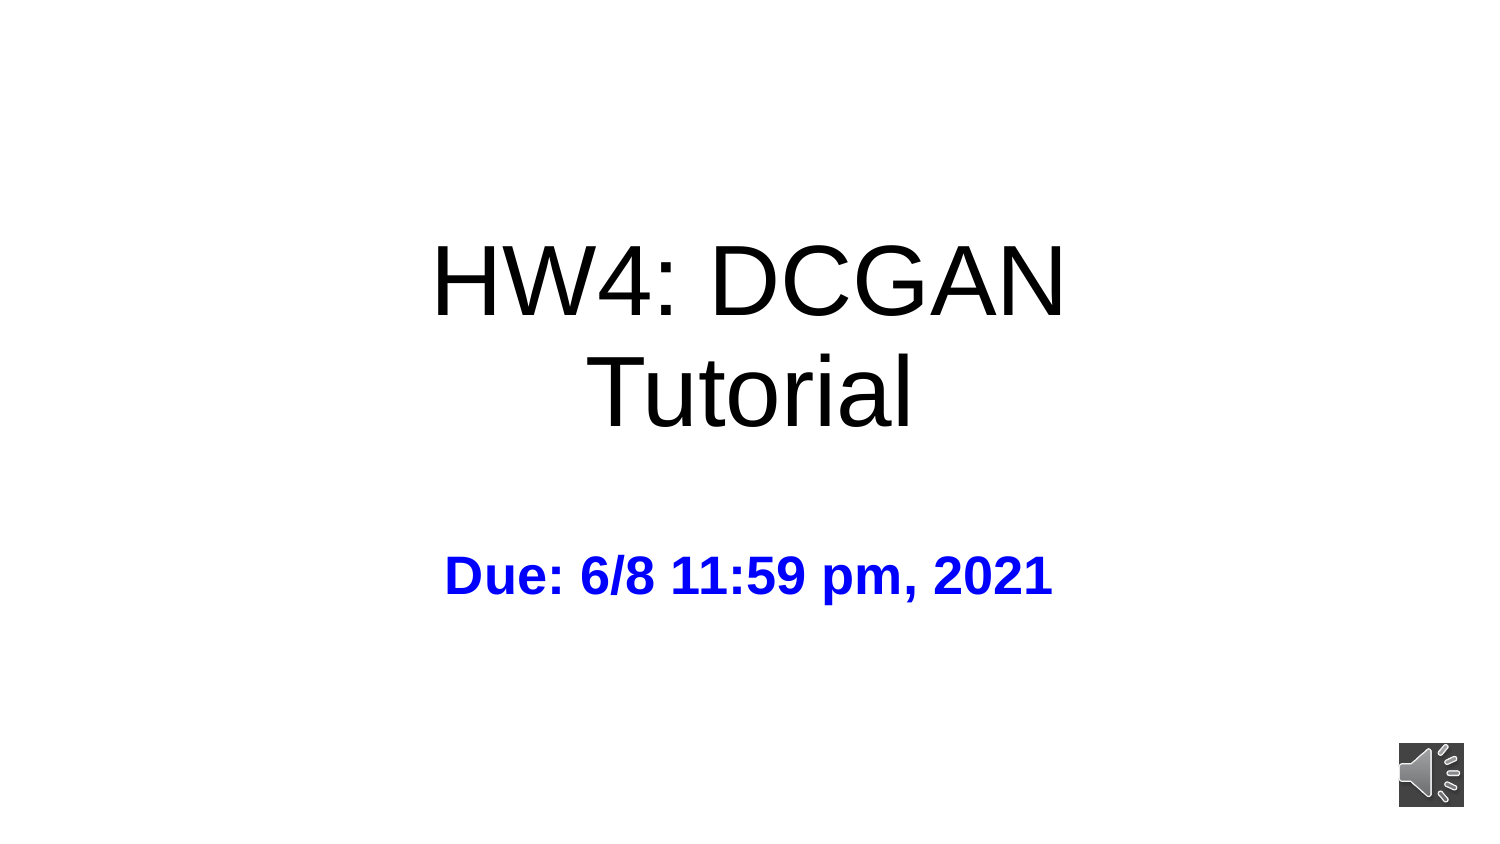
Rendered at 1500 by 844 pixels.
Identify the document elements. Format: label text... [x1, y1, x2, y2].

picture [1397, 741, 1465, 809]
title HW4: DCGAN Tutorial Due: 6/8 11:59 pm, 2021 [51, 103, 1449, 622]
